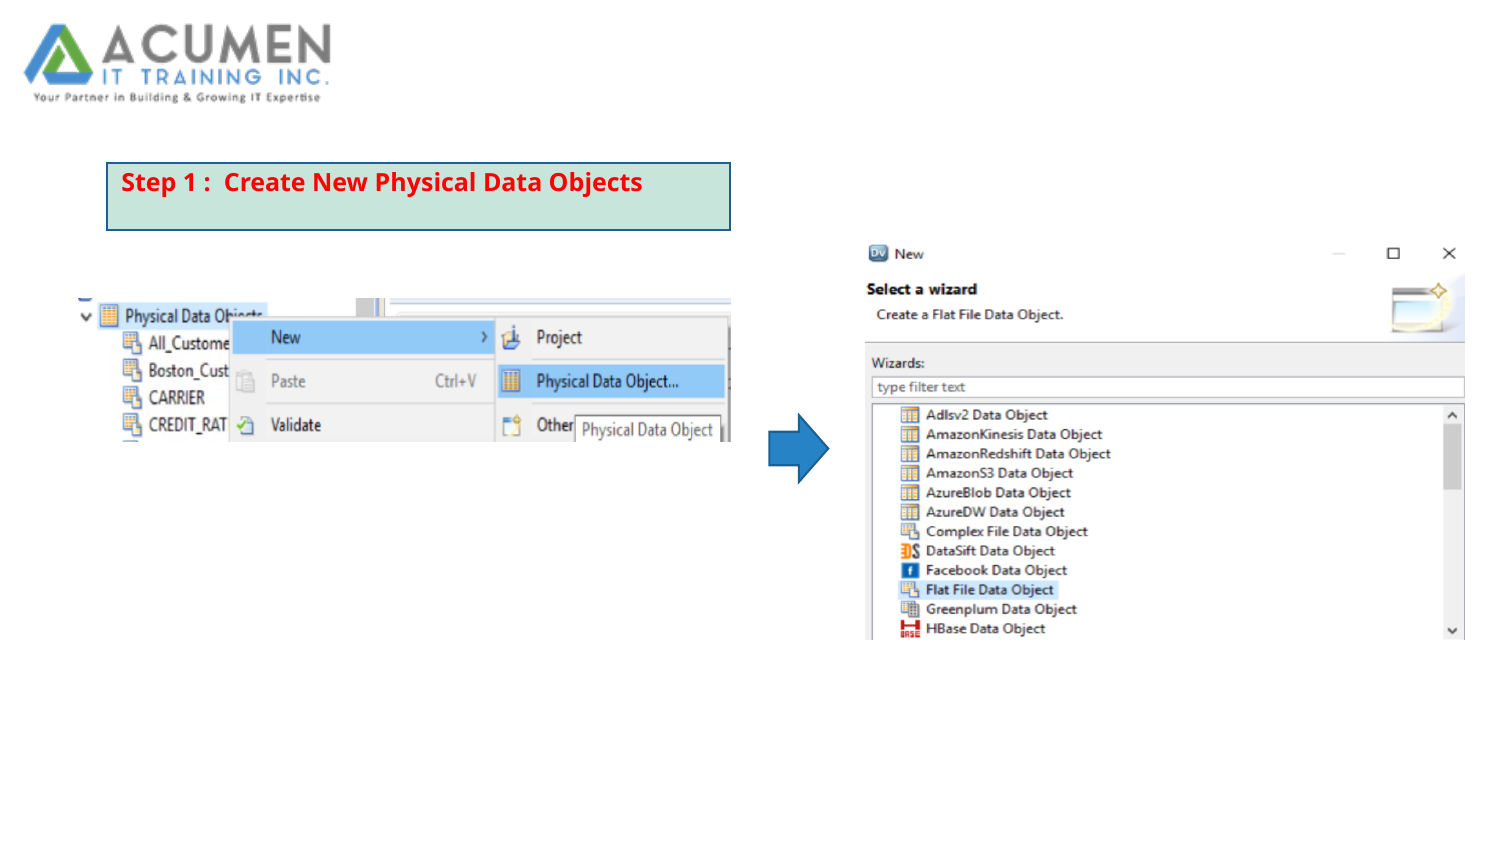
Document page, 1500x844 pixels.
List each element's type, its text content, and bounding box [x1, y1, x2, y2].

picture [78, 298, 731, 442]
text_box [768, 412, 830, 485]
text_box Step 1 : Create New Physical Data Objects [106, 162, 731, 231]
picture [21, 22, 335, 107]
picture [865, 243, 1465, 640]
